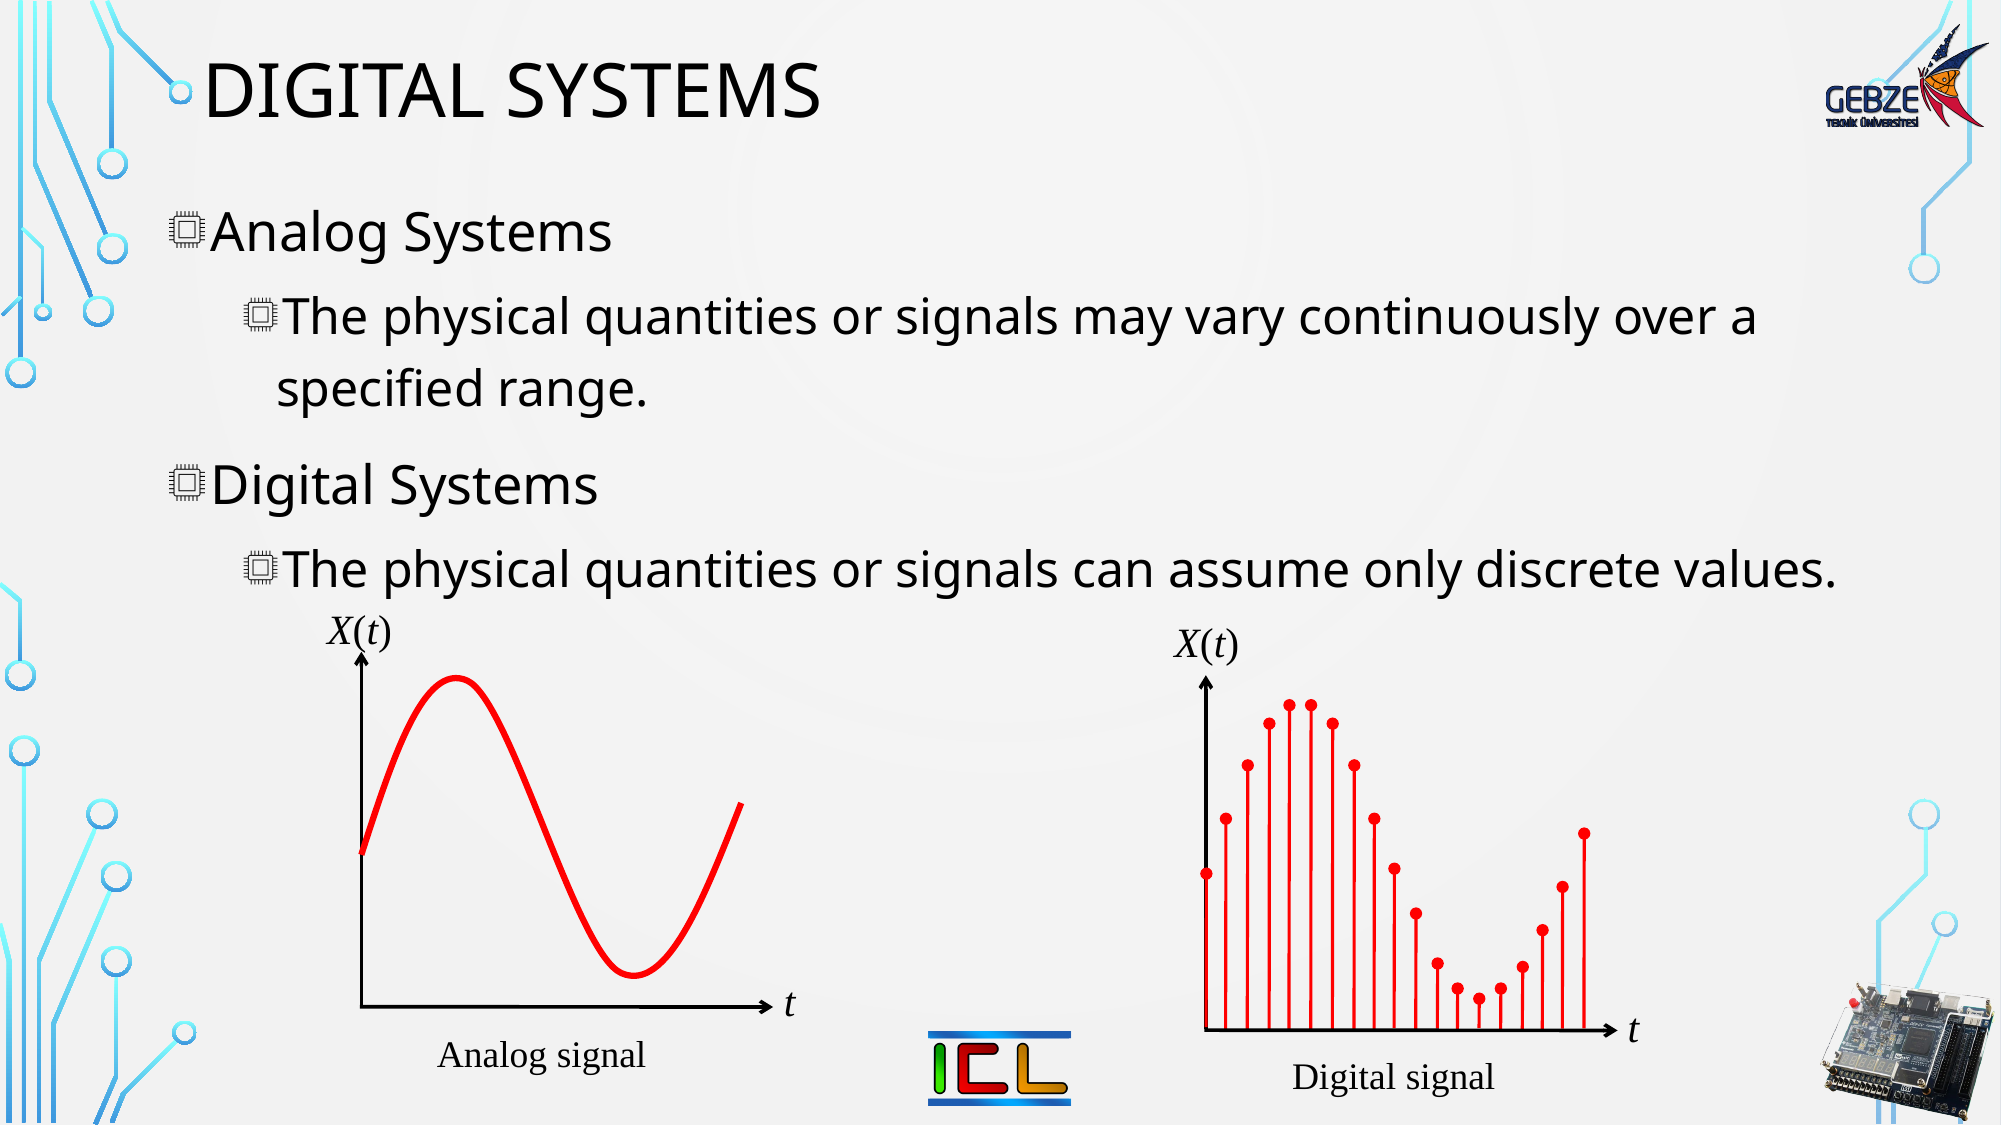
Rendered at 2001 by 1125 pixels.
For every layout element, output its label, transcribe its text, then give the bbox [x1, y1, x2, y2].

title Digital systems [187, 24, 1804, 161]
picture [1815, 974, 2000, 1125]
picture [925, 1029, 1074, 1108]
text_box t [1612, 993, 1655, 1059]
picture [1826, 24, 1989, 127]
text_box Digital signal [1277, 1044, 1511, 1105]
picture [238, 292, 283, 337]
list Analog Systems The physical quantities or signals may vary continuously over a specified range. Digital Systems The physical quantities or signals can assume only discrete values. [148, 176, 1866, 1015]
text_box X(t) [312, 595, 408, 661]
text_box Analog signal [422, 1023, 662, 1083]
picture [238, 545, 283, 590]
text_box [361, 678, 742, 976]
text_box X(t) [1159, 608, 1255, 674]
picture [163, 205, 211, 254]
picture [163, 458, 211, 507]
text_box t [769, 966, 811, 1032]
